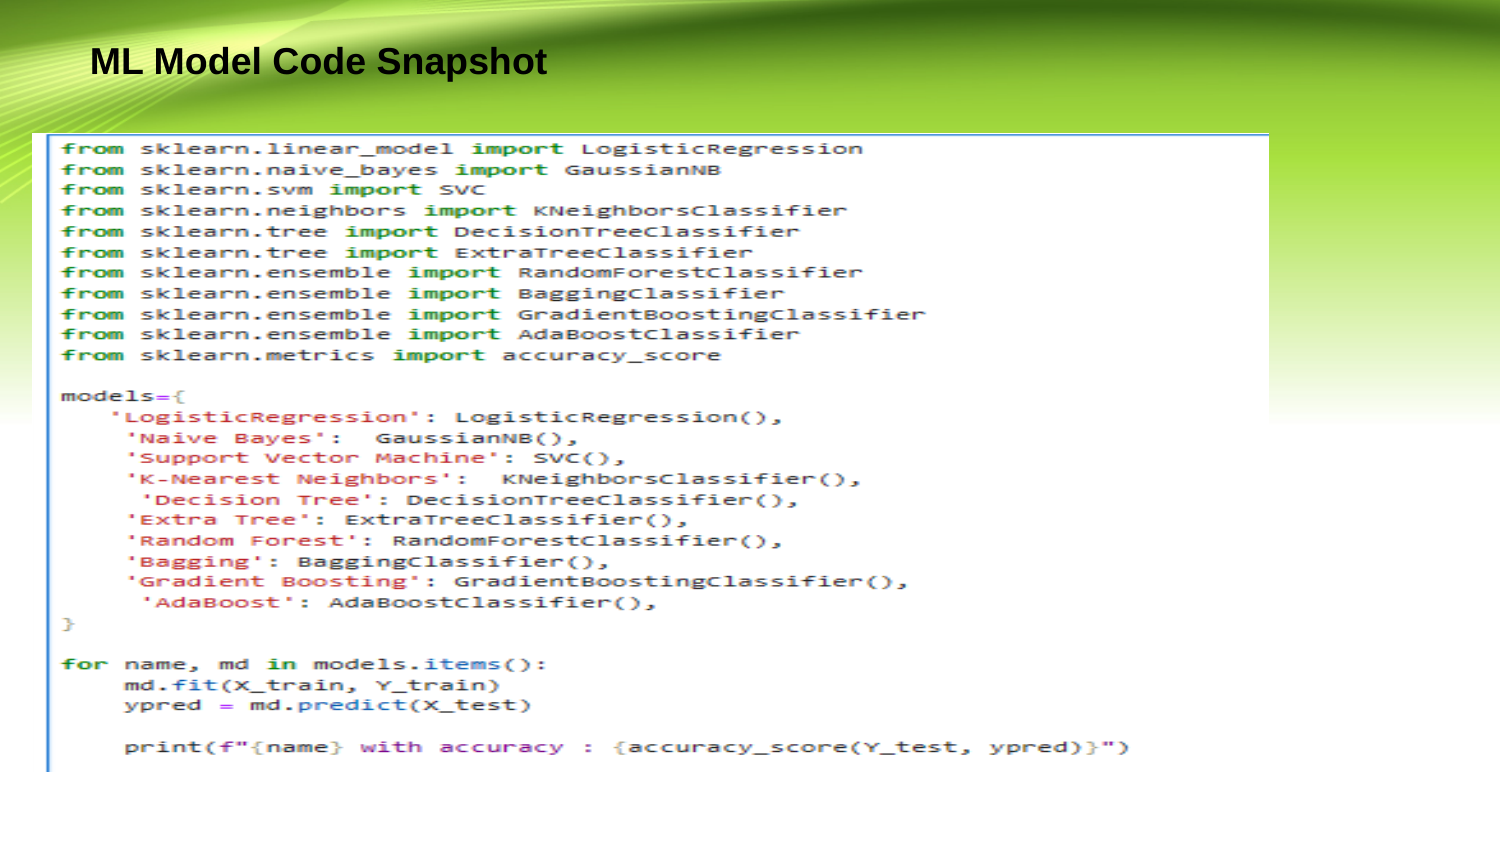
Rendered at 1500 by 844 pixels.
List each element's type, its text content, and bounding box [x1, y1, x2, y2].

title ML Model Code Snapshot [74, 23, 1426, 96]
picture [0, 0, 1500, 844]
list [32, 133, 1269, 772]
